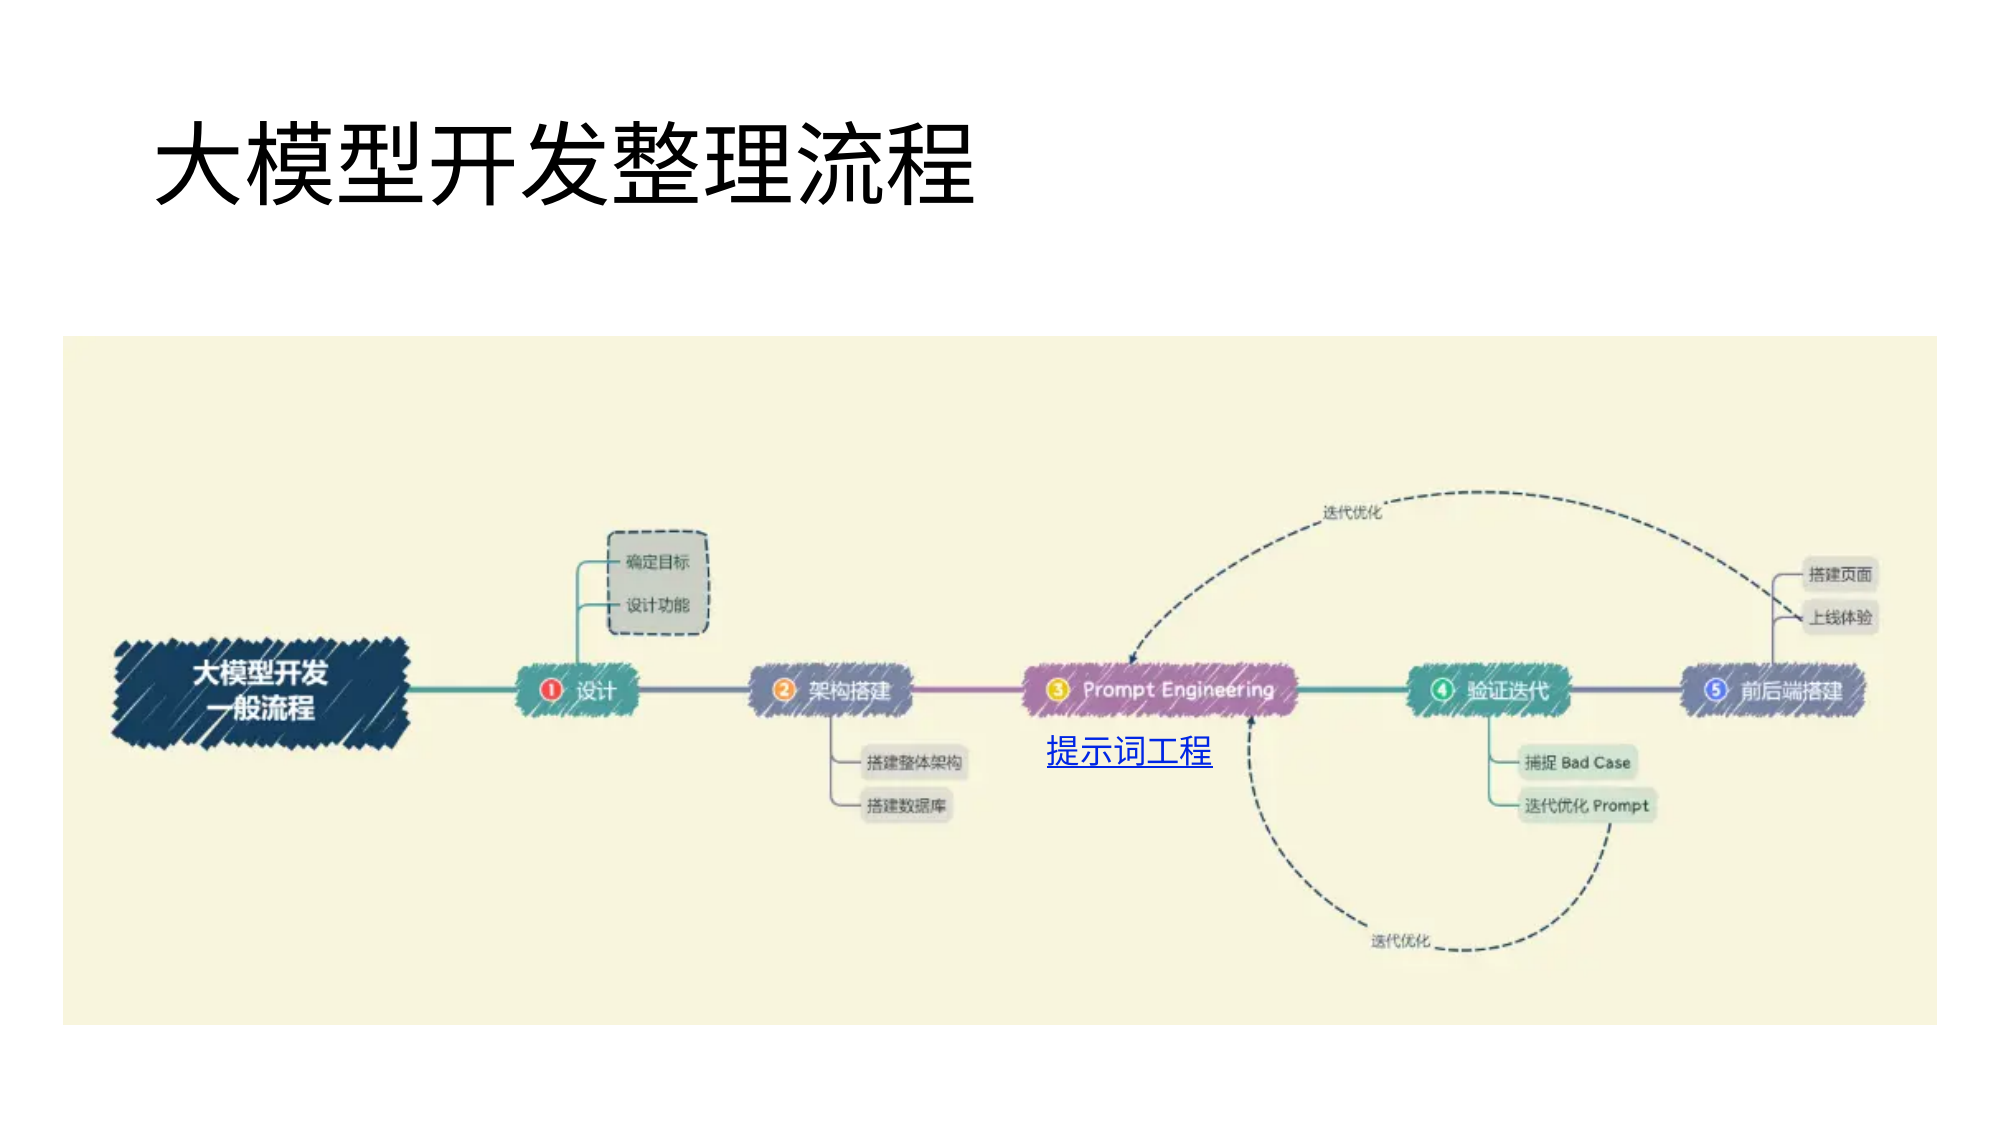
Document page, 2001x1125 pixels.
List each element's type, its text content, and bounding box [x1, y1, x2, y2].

title 大模型开发整理流程 [137, 59, 1863, 278]
picture [62, 335, 1938, 1025]
